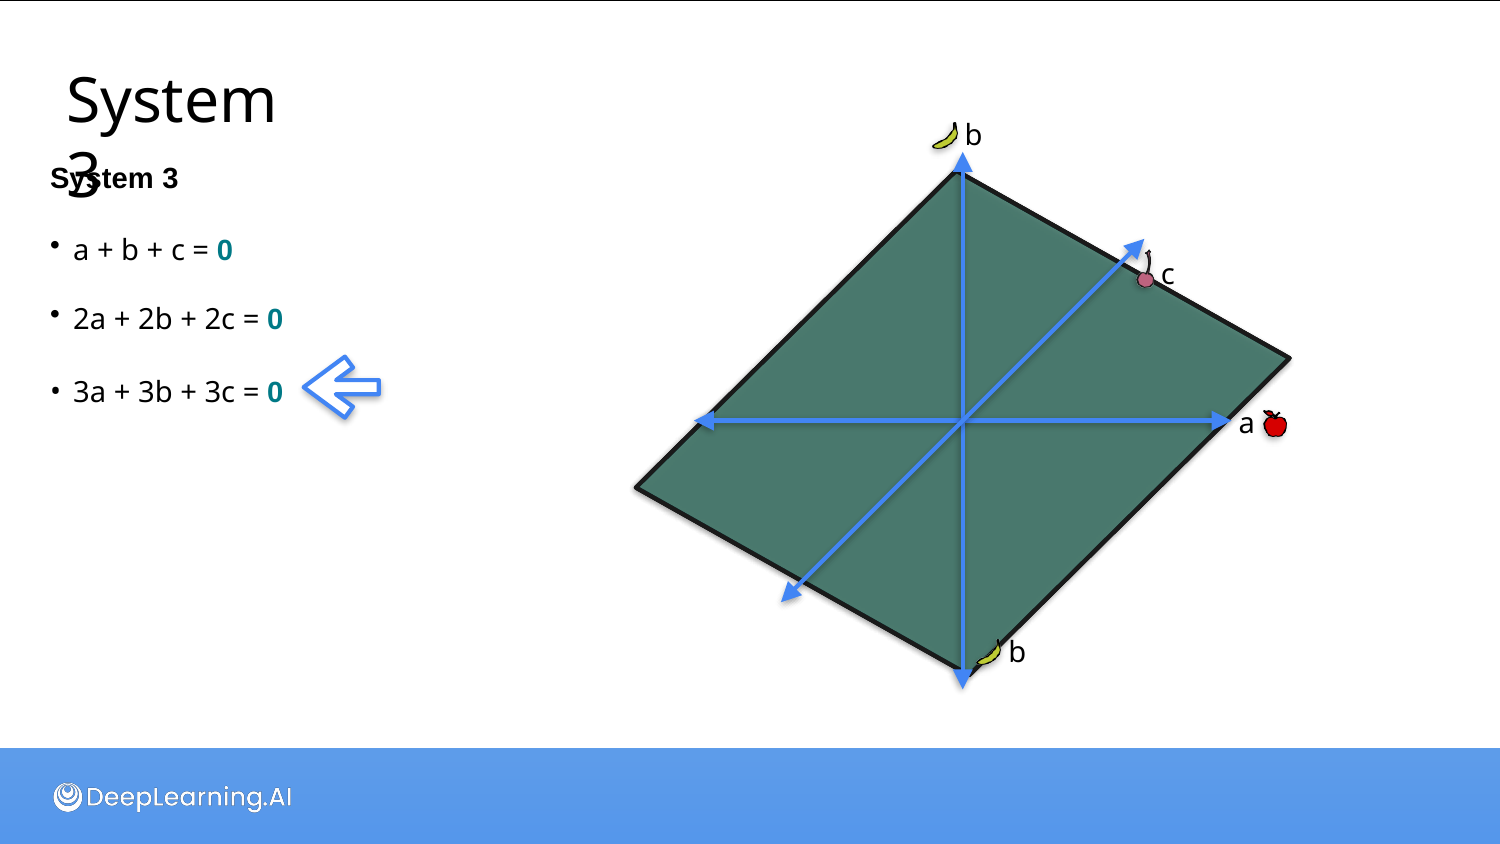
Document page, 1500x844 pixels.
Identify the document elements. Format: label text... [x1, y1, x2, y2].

title System 3 [64, 58, 329, 211]
text_box System 3 a + b + c = 0 [48, 156, 239, 267]
text_box b [962, 114, 983, 118]
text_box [1256, 407, 1293, 447]
picture [0, 748, 1500, 844]
text_box 2a + 2b + 2c = 0 3a + 3b + 3c = 0 [48, 298, 287, 408]
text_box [627, 165, 682, 688]
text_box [295, 351, 388, 431]
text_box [1242, 165, 1299, 688]
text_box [687, 119, 1239, 700]
